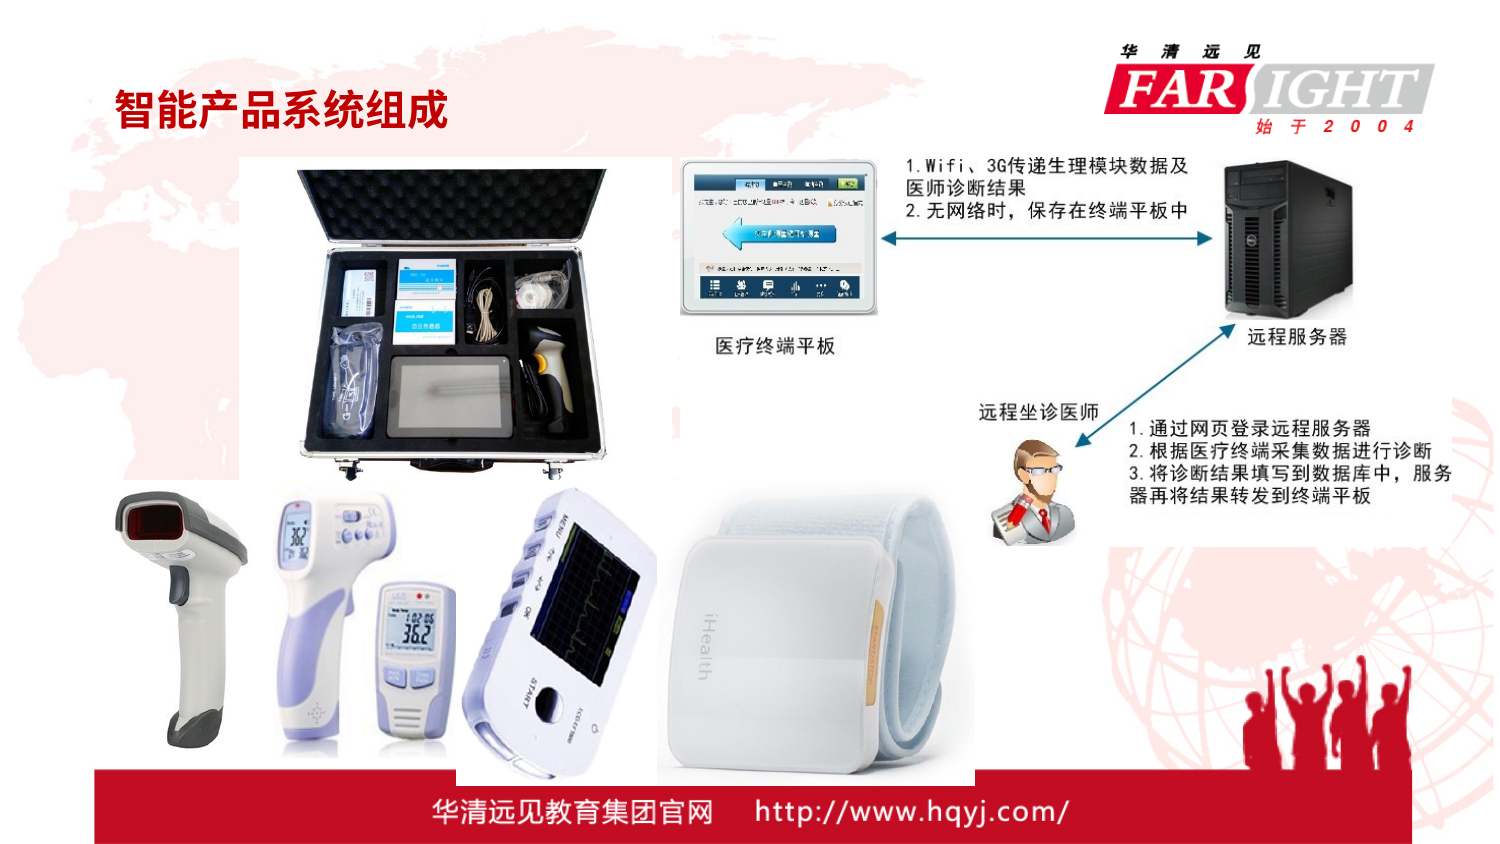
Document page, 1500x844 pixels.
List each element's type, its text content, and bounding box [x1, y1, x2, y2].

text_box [100, 480, 975, 787]
picture [0, 0, 1500, 844]
list 智能产品系统组成 [100, 76, 1117, 139]
